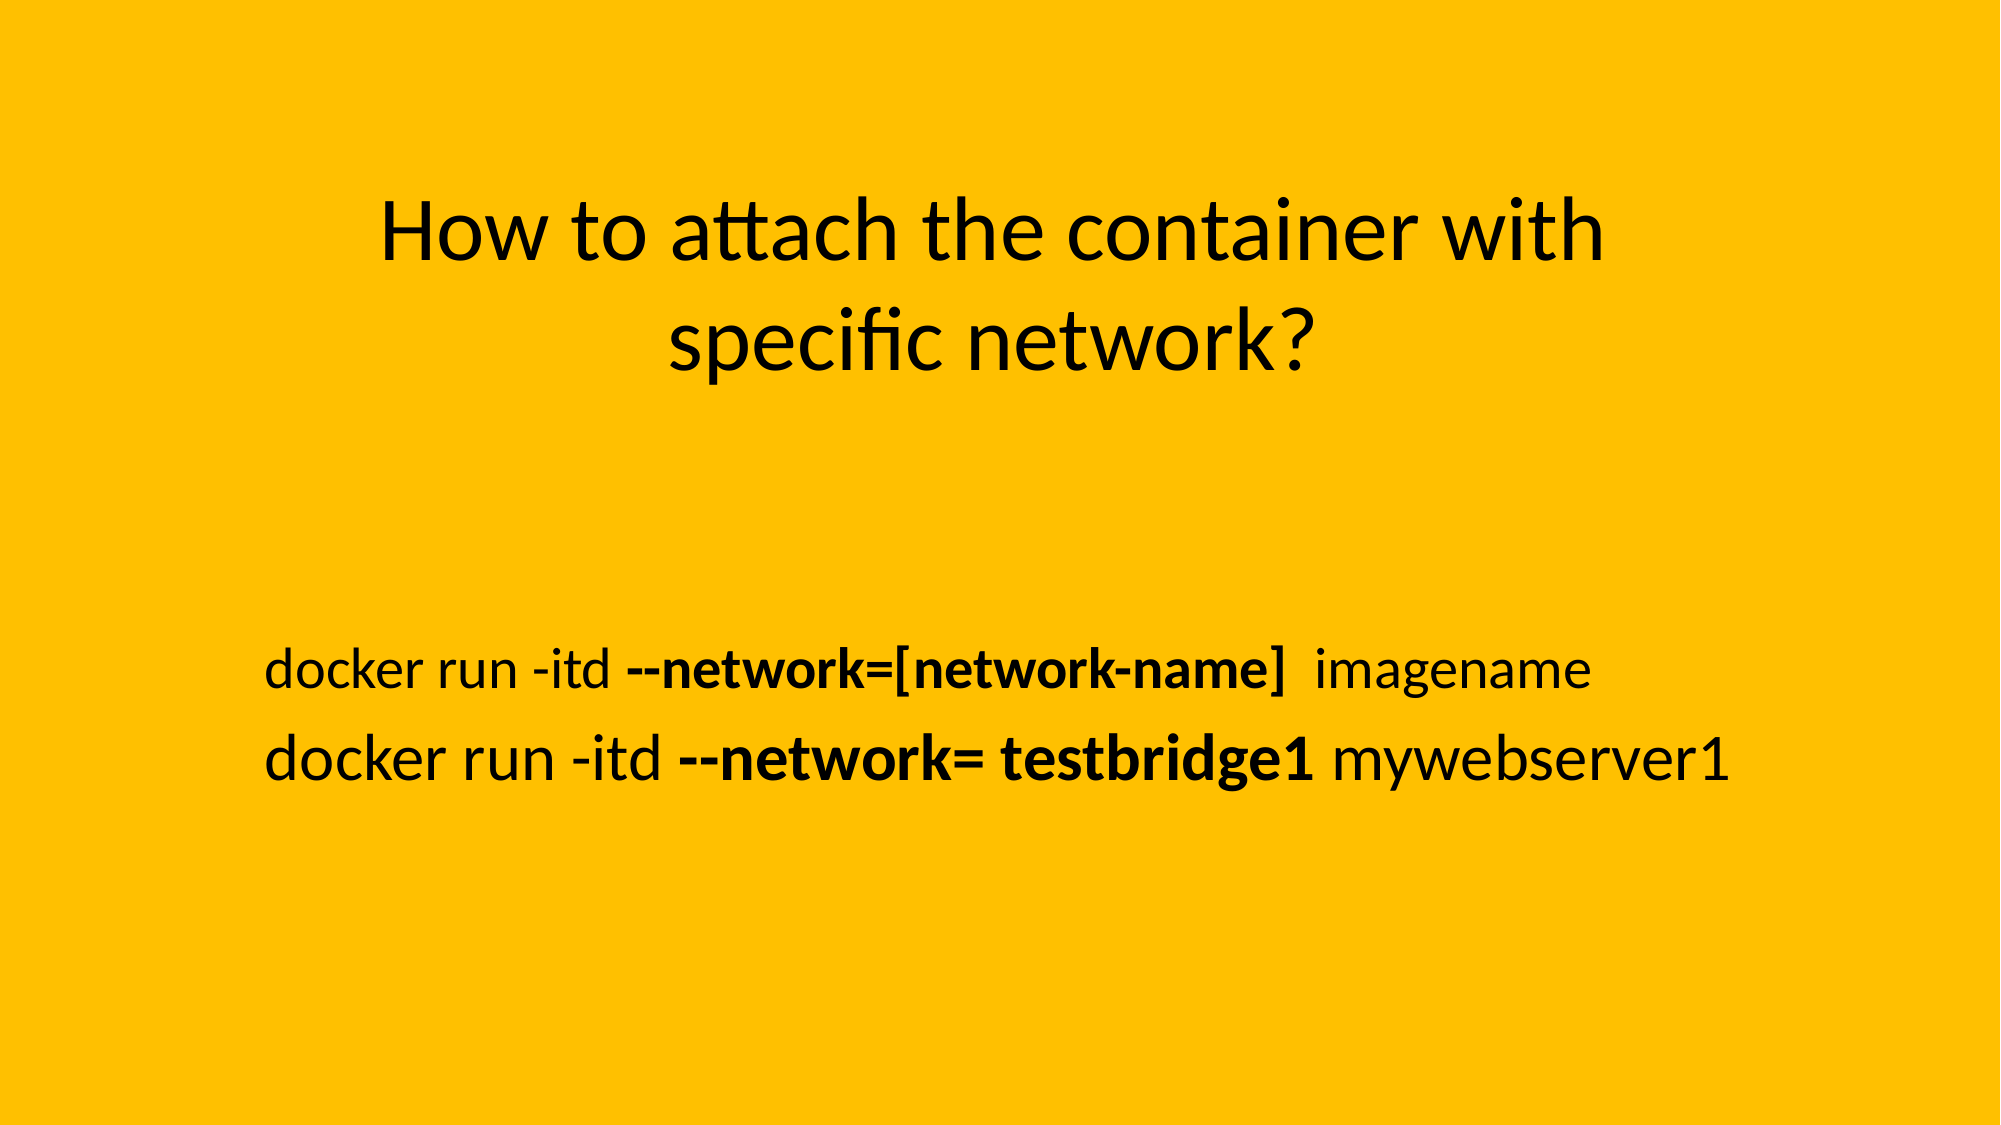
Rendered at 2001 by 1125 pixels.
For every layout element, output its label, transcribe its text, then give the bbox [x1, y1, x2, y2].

title How to attach the container with specific network? [324, 45, 1663, 437]
list docker run -itd --network=[network-name] imagename docker run -itd --network= testbridge1 mywebserver1 [249, 437, 1750, 1005]
